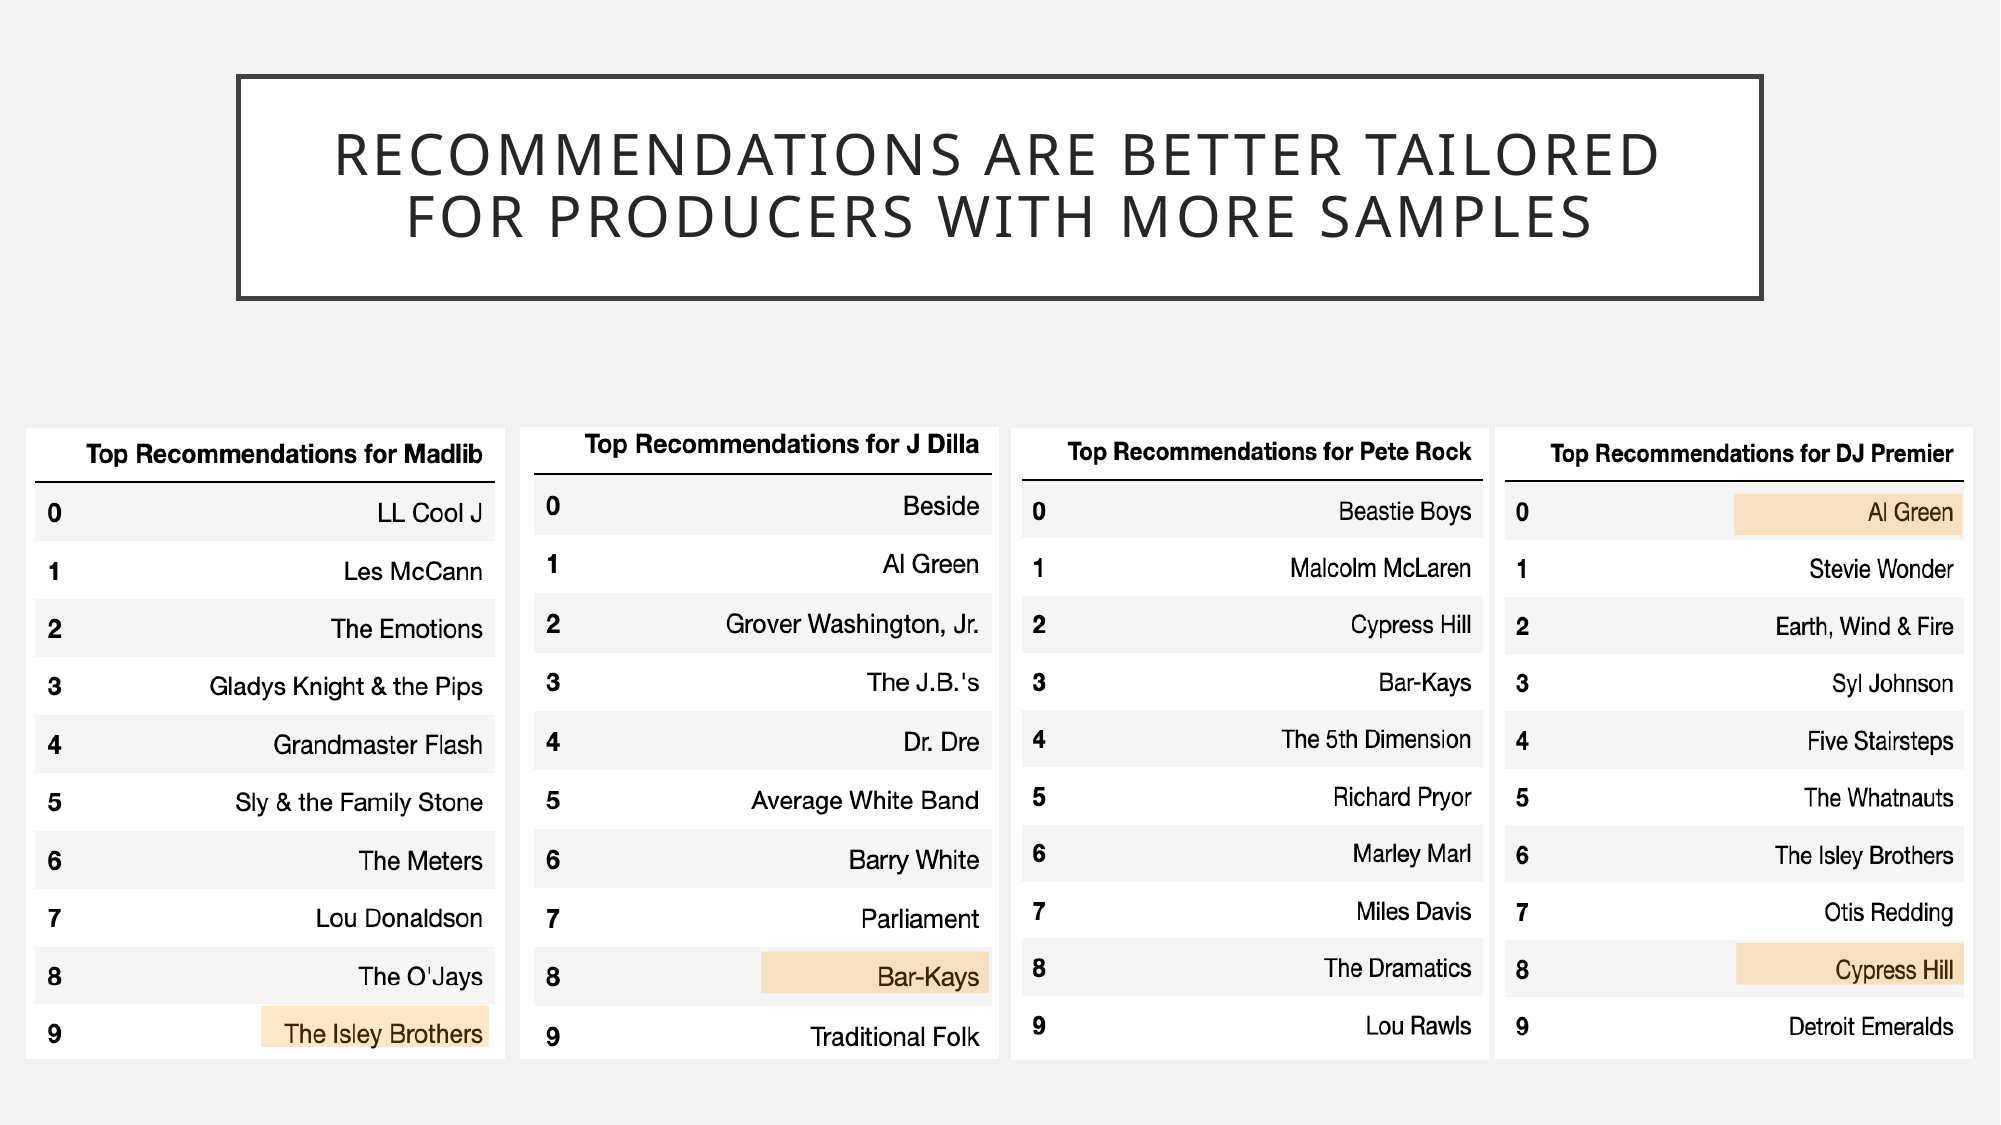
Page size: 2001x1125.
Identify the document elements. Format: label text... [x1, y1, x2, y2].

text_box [26, 427, 1974, 1060]
title Recommendations Are better tailored FOR Producers with more samples [236, 74, 1764, 301]
